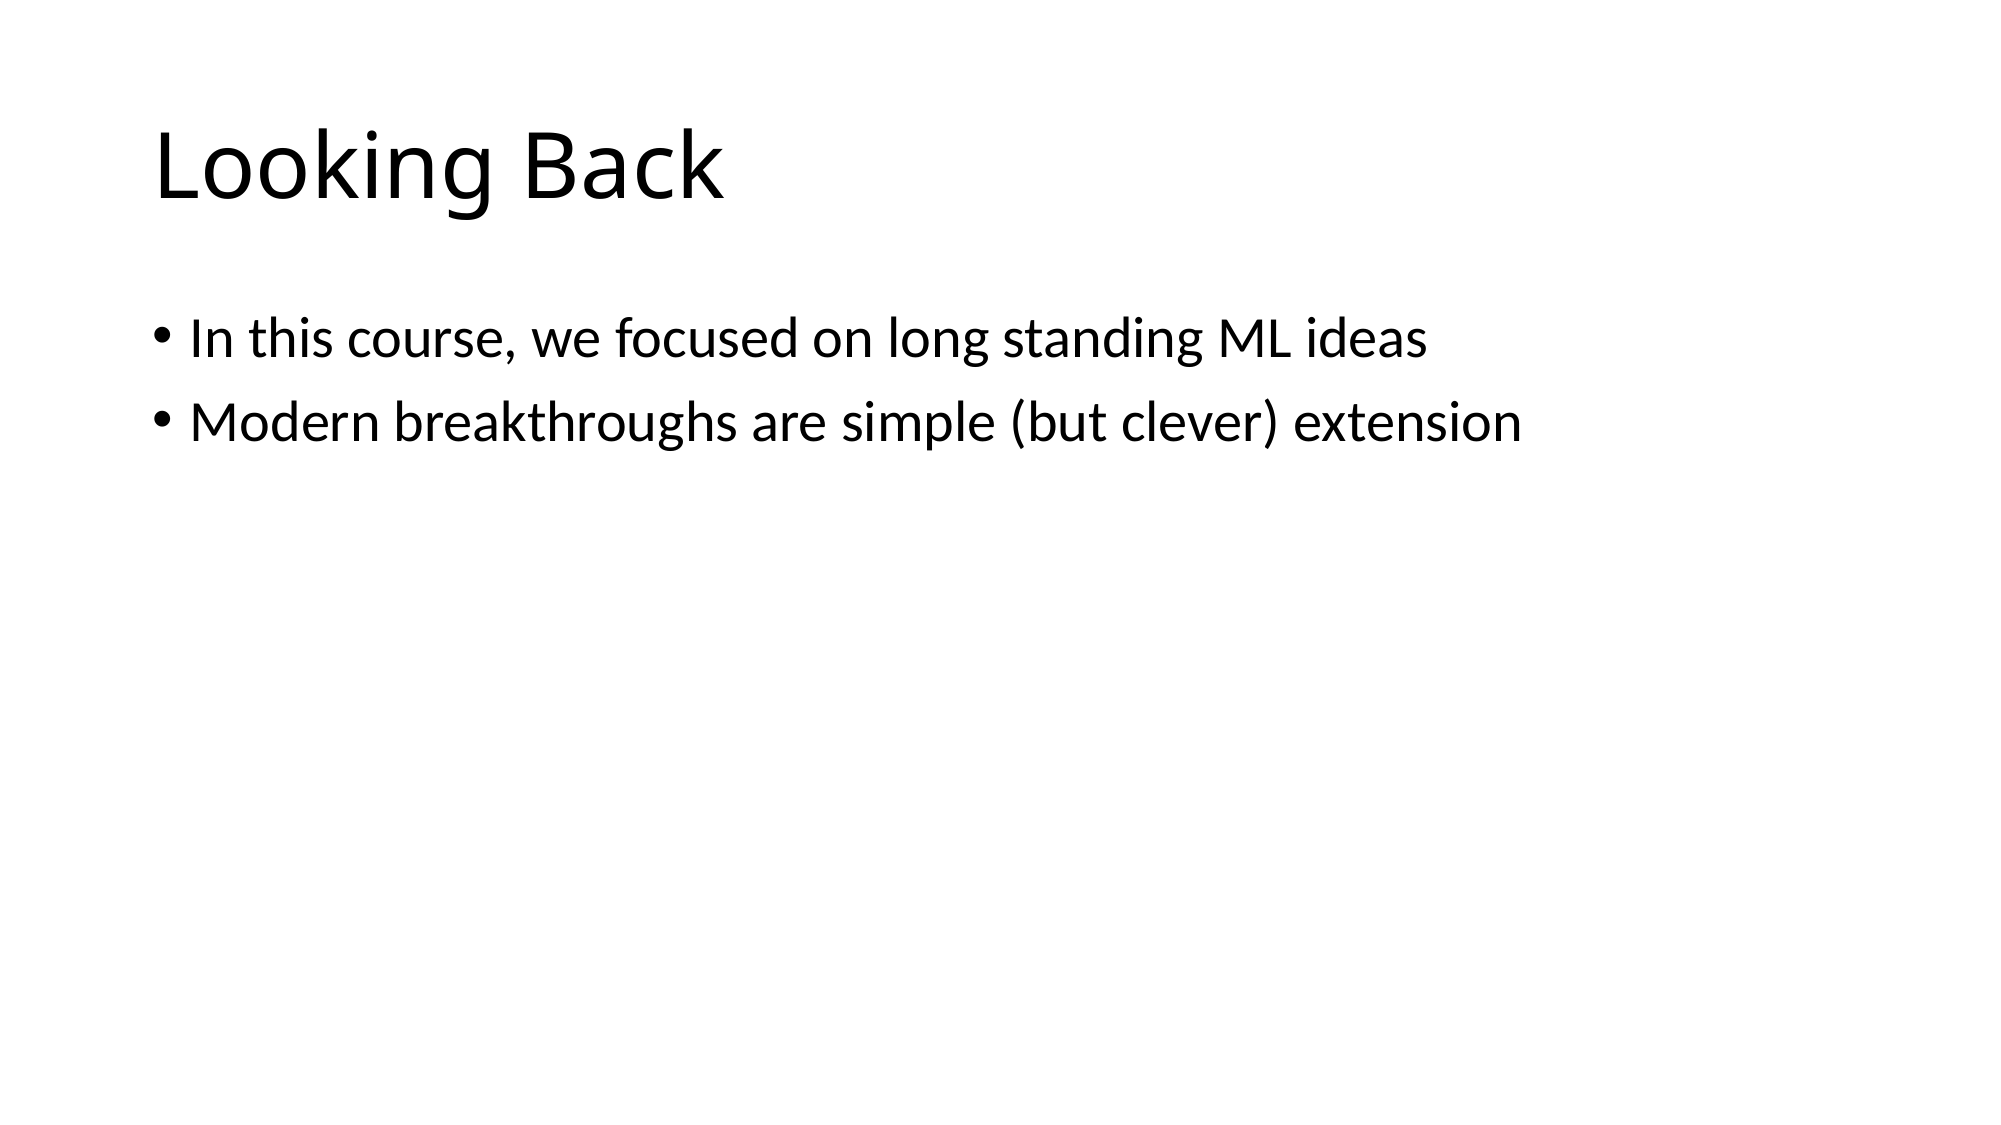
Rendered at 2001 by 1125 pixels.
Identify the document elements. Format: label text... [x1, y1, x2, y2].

list In this course, we focused on long standing ML ideas Modern breakthroughs are simple (but clever) extension [137, 299, 1863, 1014]
title Looking Back [137, 59, 1863, 278]
